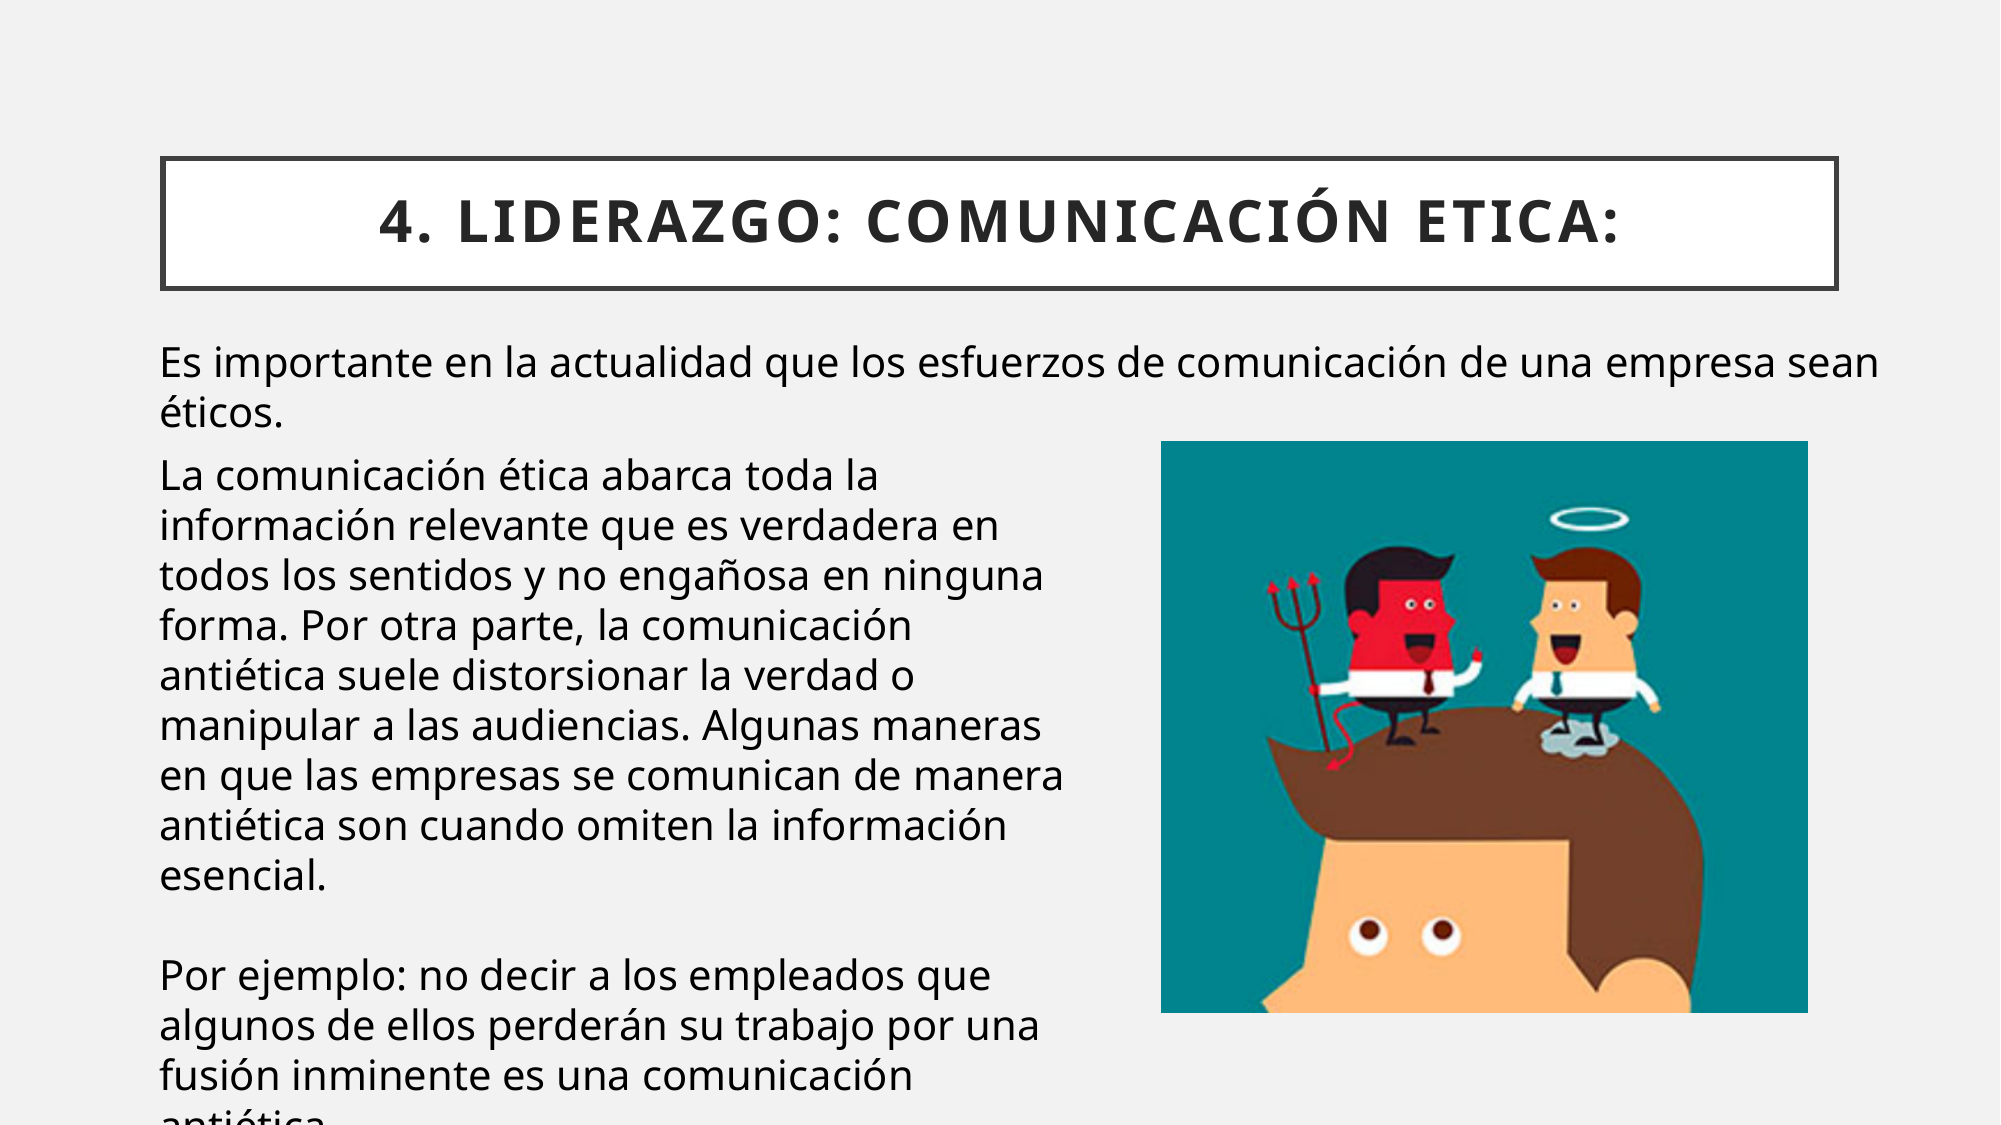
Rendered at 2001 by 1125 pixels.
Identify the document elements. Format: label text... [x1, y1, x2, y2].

text_box La comunicación ética abarca toda la información relevante que es verdadera en todos los sentidos y no engañosa en ninguna forma. Por otra parte, la comunicación antiética suele distorsionar la verdad o manipular a las audiencias. Algunas maneras en que las empresas se comunican de manera antiética son cuando omiten la información esencial. Por ejemplo: no decir a los empleados que algunos de ellos perderán su trabajo por una fusión inminente es una comunicación antiética. [144, 441, 1103, 1125]
text_box Es importante en la actualidad que los esfuerzos de comunicación de una empresa sean éticos. [144, 328, 1900, 444]
picture [1161, 441, 1808, 1013]
title 4. LIDERAZGO: COMUNICACIÓN ETICA: [160, 156, 1839, 291]
